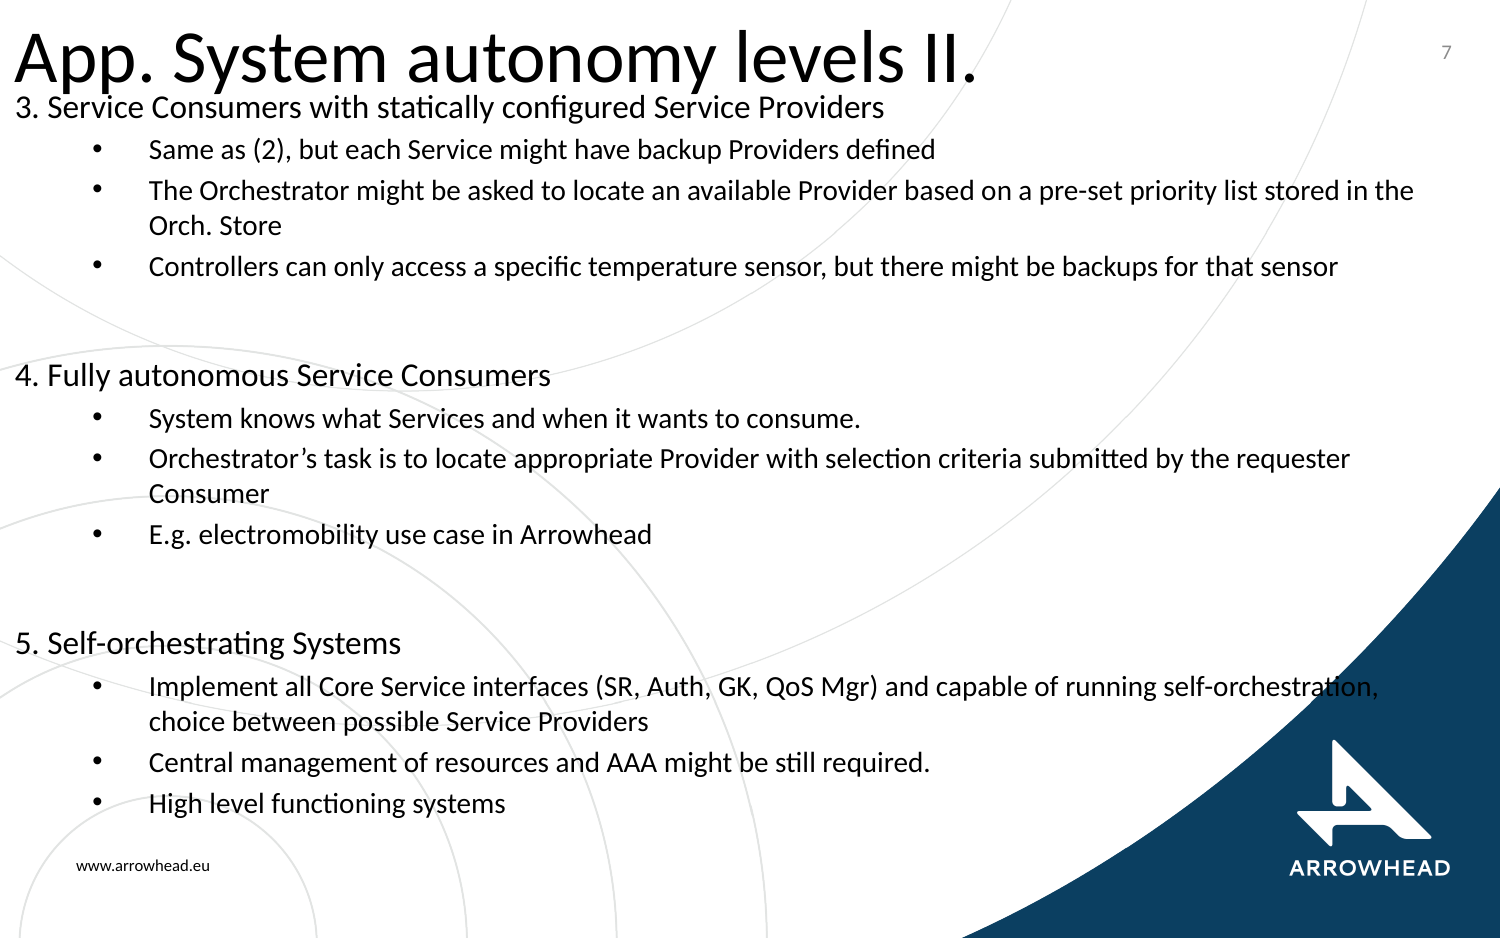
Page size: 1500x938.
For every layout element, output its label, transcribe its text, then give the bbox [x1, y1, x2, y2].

list 3. Service Consumers with statically configured Service Providers Same as (2), but each Service might have backup Providers defined The Orchestrator might be asked to locate an available Provider based on a pre-set priority list stored in the Orch. Store Controllers can only access a specific temperature sensor, but there might be backups for that sensor 4. Fully autonomous Service Consumers System knows what Services and when it wants to consume. Orchestrator’s task is to locate appropriate Provider with selection criteria submitted by the requester Consumer E.g. electromobility use case in Arrowhead 5. Self-orchestrating Systems Implement all Core Service interfaces (SR, Auth, GK, QoS Mgr) and capable of running self-orchestration, choice between possible Service Providers Central management of resources and AAA might be still required. High level functioning systems [0, 77, 1467, 872]
title App. System autonomy levels II. [0, 0, 1222, 77]
slide_number 7 [1222, 26, 1467, 76]
picture [0, 0, 1500, 938]
